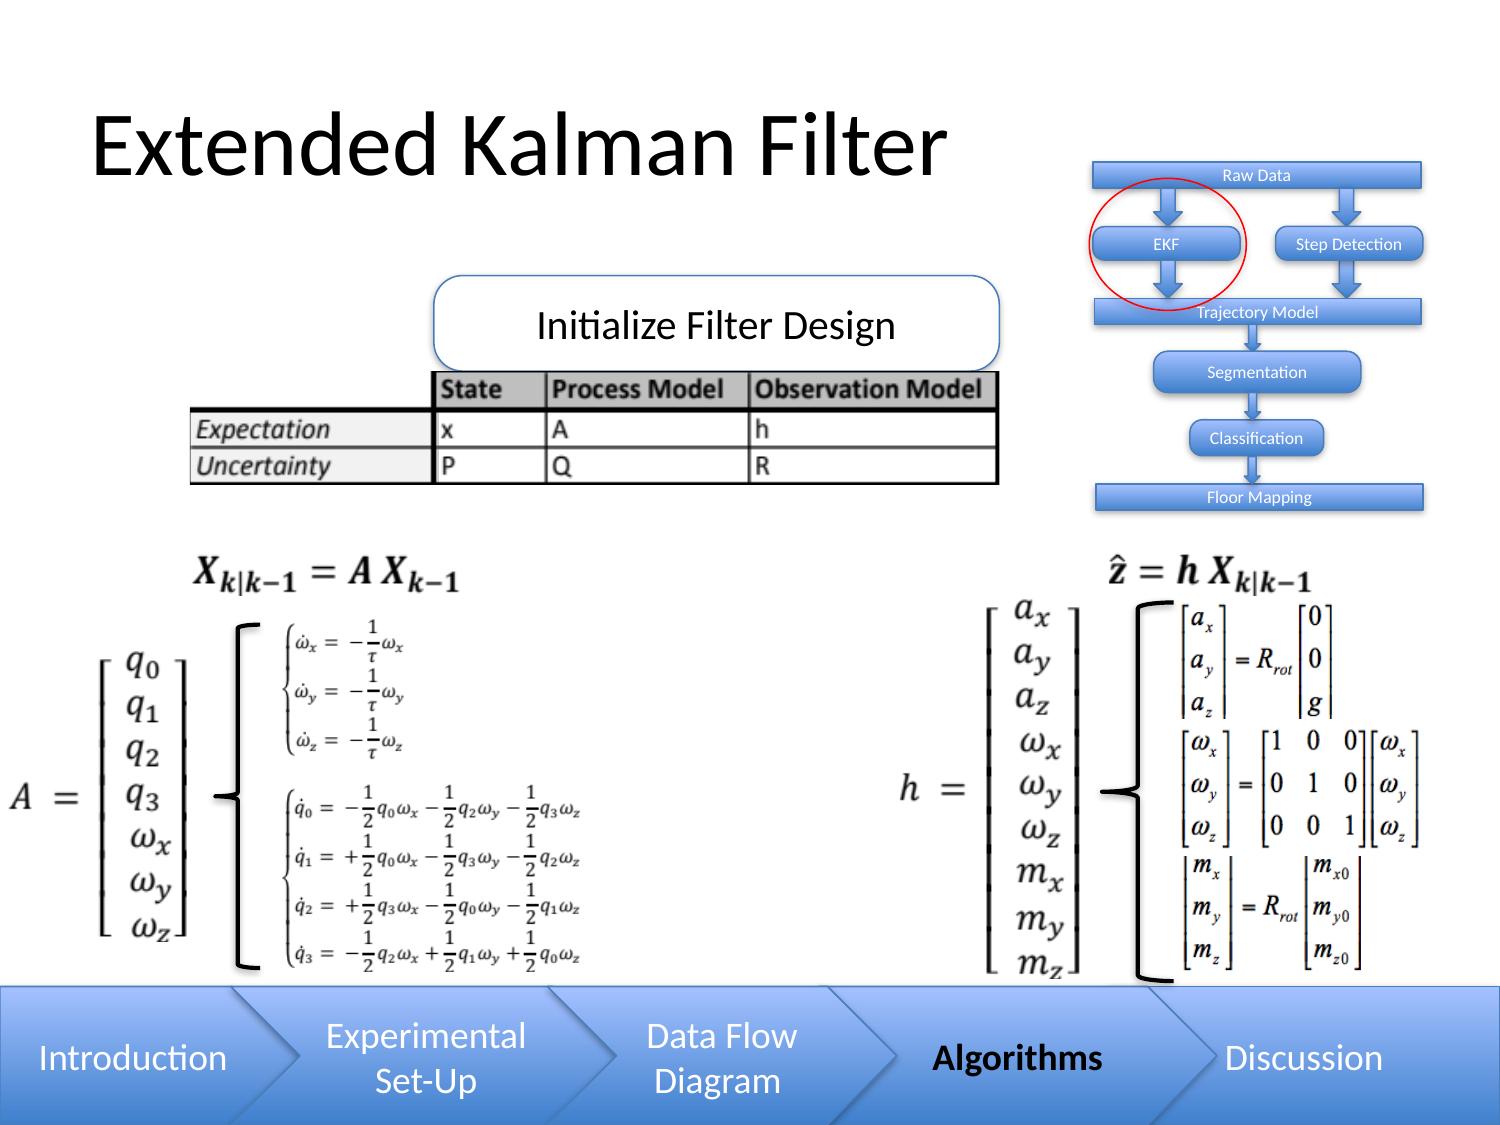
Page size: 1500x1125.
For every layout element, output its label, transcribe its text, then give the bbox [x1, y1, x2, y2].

title Extended Kalman Filter [75, 45, 1425, 233]
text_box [1092, 161, 1424, 511]
text_box Initialize Filter Design [433, 274, 1001, 369]
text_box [0, 986, 1500, 1125]
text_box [215, 950, 533, 972]
picture [189, 370, 1000, 485]
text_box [215, 617, 533, 645]
picture [0, 545, 1500, 979]
